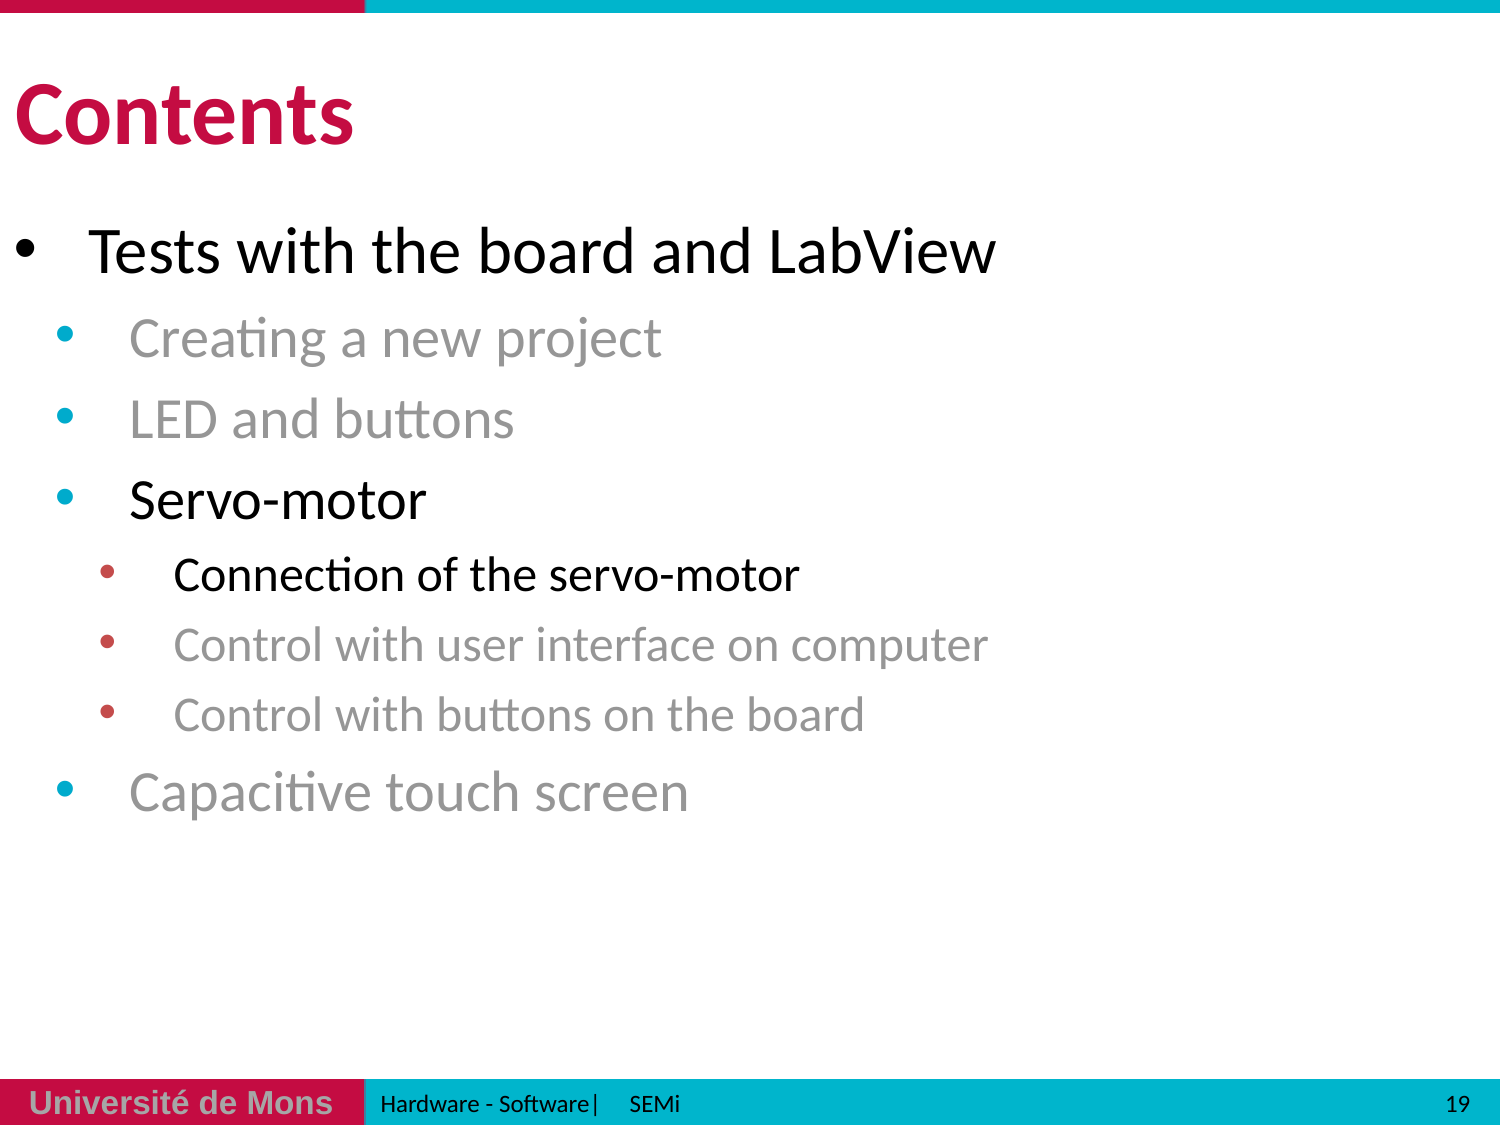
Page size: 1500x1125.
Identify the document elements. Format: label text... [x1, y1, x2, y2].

list Tests with the board and LabView Creating a new project LED and buttons Servo-motor Connection of the servo-motor Control with user interface on computer Control with buttons on the board Capacitive touch screen [0, 199, 1500, 1076]
picture [0, 0, 1500, 13]
footer Hardware - Software| SEMi [365, 1079, 1416, 1125]
title Contents [0, 44, 1500, 179]
slide_number 19 [1416, 1079, 1500, 1125]
picture [0, 1079, 365, 1125]
